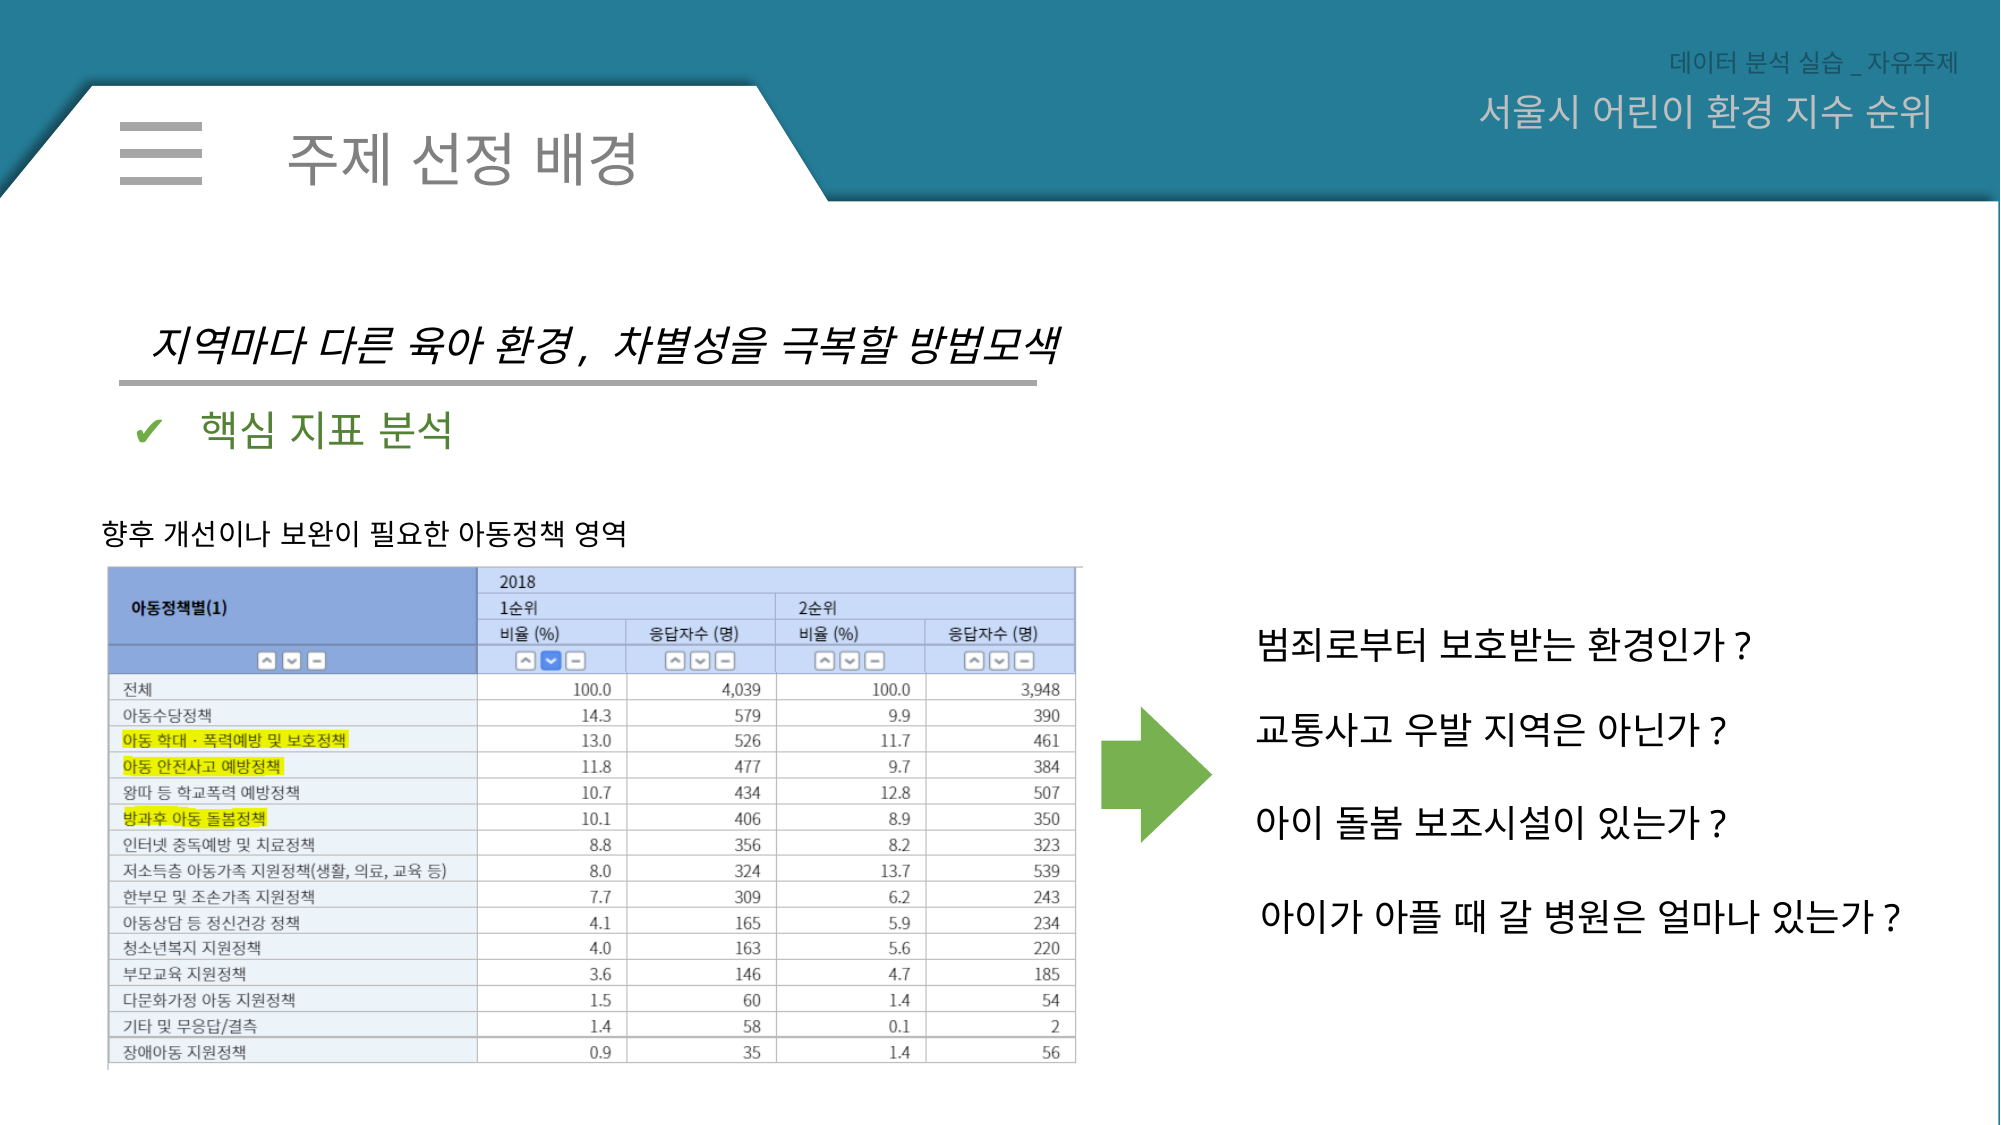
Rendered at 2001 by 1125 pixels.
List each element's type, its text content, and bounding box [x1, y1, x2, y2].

text_box [0, 84, 2000, 1125]
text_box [120, 126, 203, 181]
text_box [1230, 614, 1930, 947]
text_box [1100, 704, 1214, 846]
text_box 데이터 분석 실습_자유주제 [1654, 40, 1975, 86]
text_box ✔ 핵심 지표 분석 [117, 397, 470, 463]
text_box 주제 선정 배경 [272, 115, 941, 201]
picture [103, 562, 1083, 1070]
text_box 향후 개선이나 보완이 필요한 아동정책 영역 [87, 508, 644, 594]
text_box 서울시 어린이 환경 지수 순위 [1463, 81, 1950, 141]
text_box 지역마다 다른 육아 환경, 차별성을 극복할 방법모색 [134, 312, 1074, 378]
